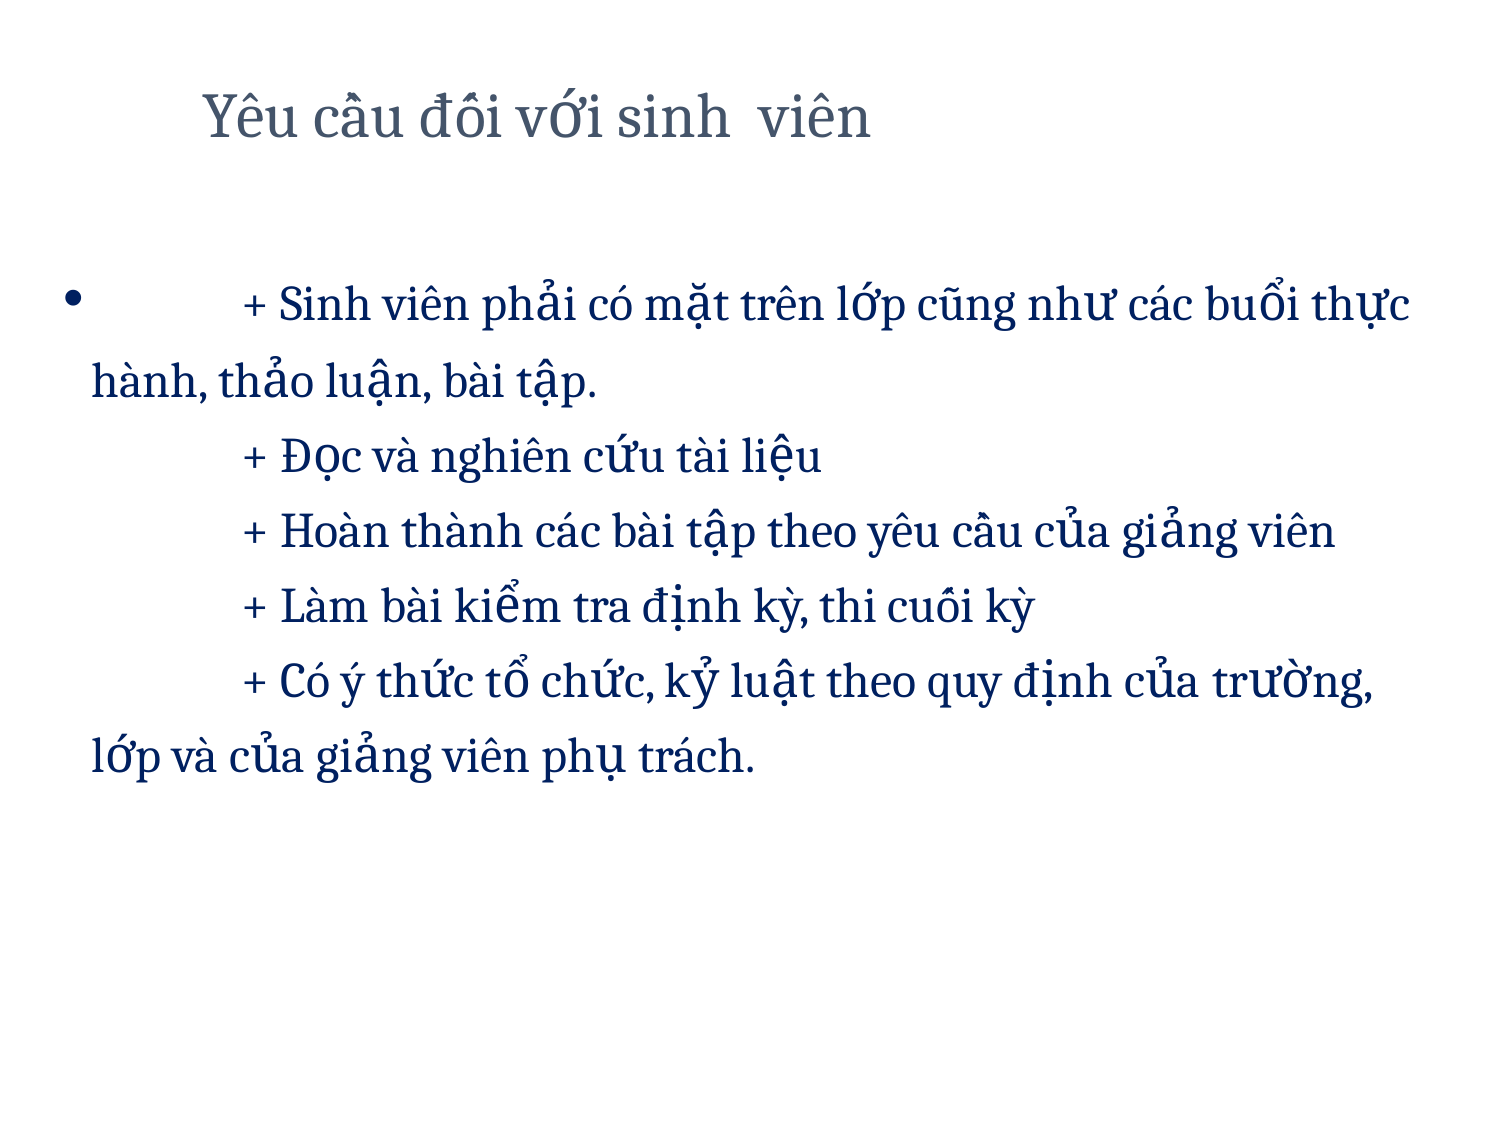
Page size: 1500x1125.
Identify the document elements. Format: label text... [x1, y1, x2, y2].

list + Sinh viên phải có mặt trên lớp cũng như các buổi thực hành, thảo luận, bài tập. + Đọc và nghiên cứu tài liệu + Hoàn thành các bài tập theo yêu cầu của giảng viên + Làm bài kiểm tra định kỳ, thi cuối kỳ + Có ý thức tổ chức, kỷ luật theo quy định của trường, lớp và của giảng viên phụ trách. [48, 249, 1446, 939]
title Yêu cầu đối với sinh viên [187, 73, 1172, 236]
